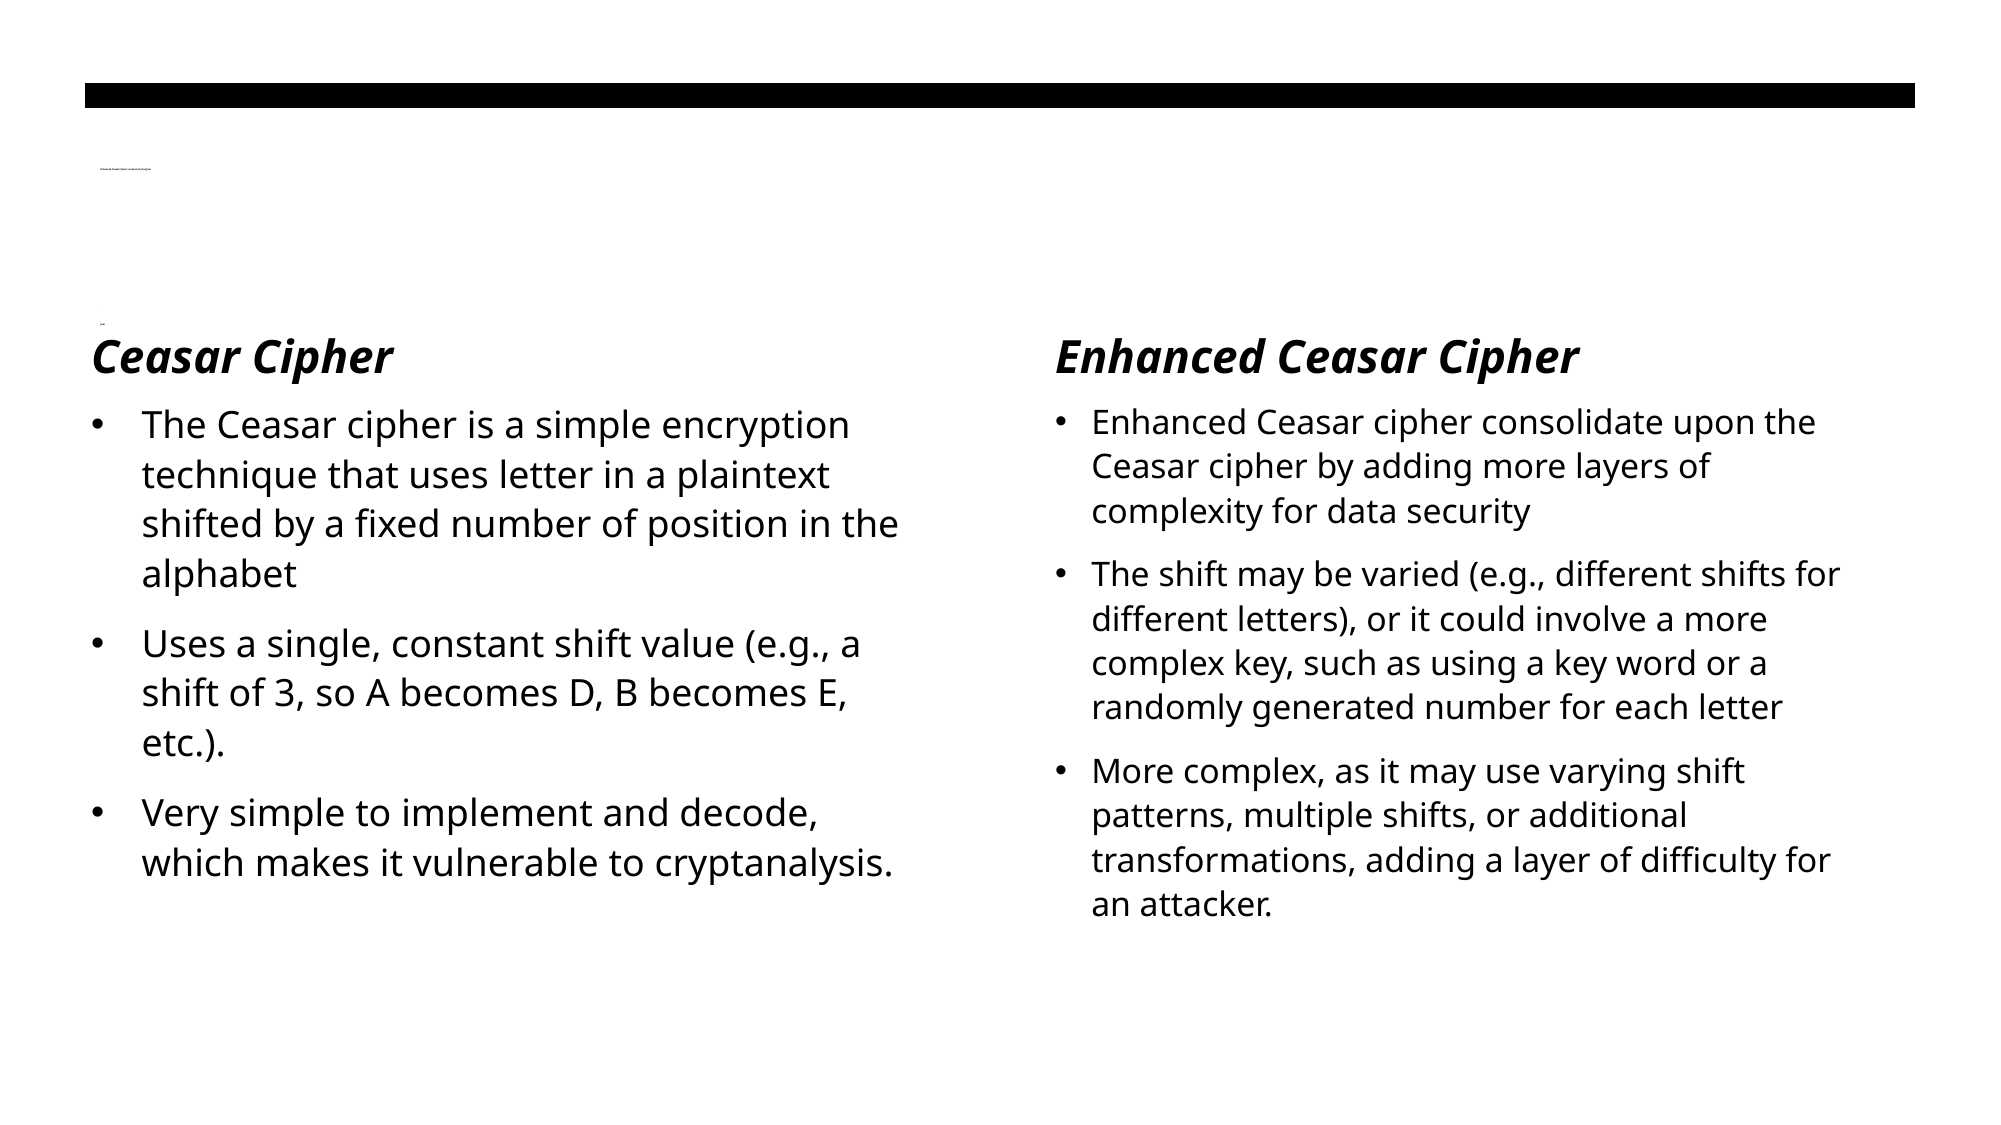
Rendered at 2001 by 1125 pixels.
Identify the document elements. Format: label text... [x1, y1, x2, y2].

list Ceasar Cipher [76, 281, 924, 389]
title Enhanced Ceasar Cipher vs Ceasar Cipher(jire) ` jire) [85, 160, 1917, 360]
list Enhanced Ceasar Cipher [1039, 257, 1888, 389]
list The Ceasar cipher is a simple encryption technique that uses letter in a plaintext shifted by a fixed number of position in the alphabet Uses a single, constant shift value (e.g., a shift of 3, so A becomes D, B becomes E, etc.). Very simple to implement and decode, which makes it vulnerable to cryptanalysis. [76, 389, 924, 933]
list Enhanced Ceasar cipher consolidate upon the Ceasar cipher by adding more layers of complexity for data security The shift may be varied (e.g., different shifts for different letters), or it could involve a more complex key, such as using a key word or a randomly generated number for each letter More complex, as it may use varying shift patterns, multiple shifts, or additional transformations, adding a layer of difficulty for an attacker. [1039, 389, 1888, 933]
